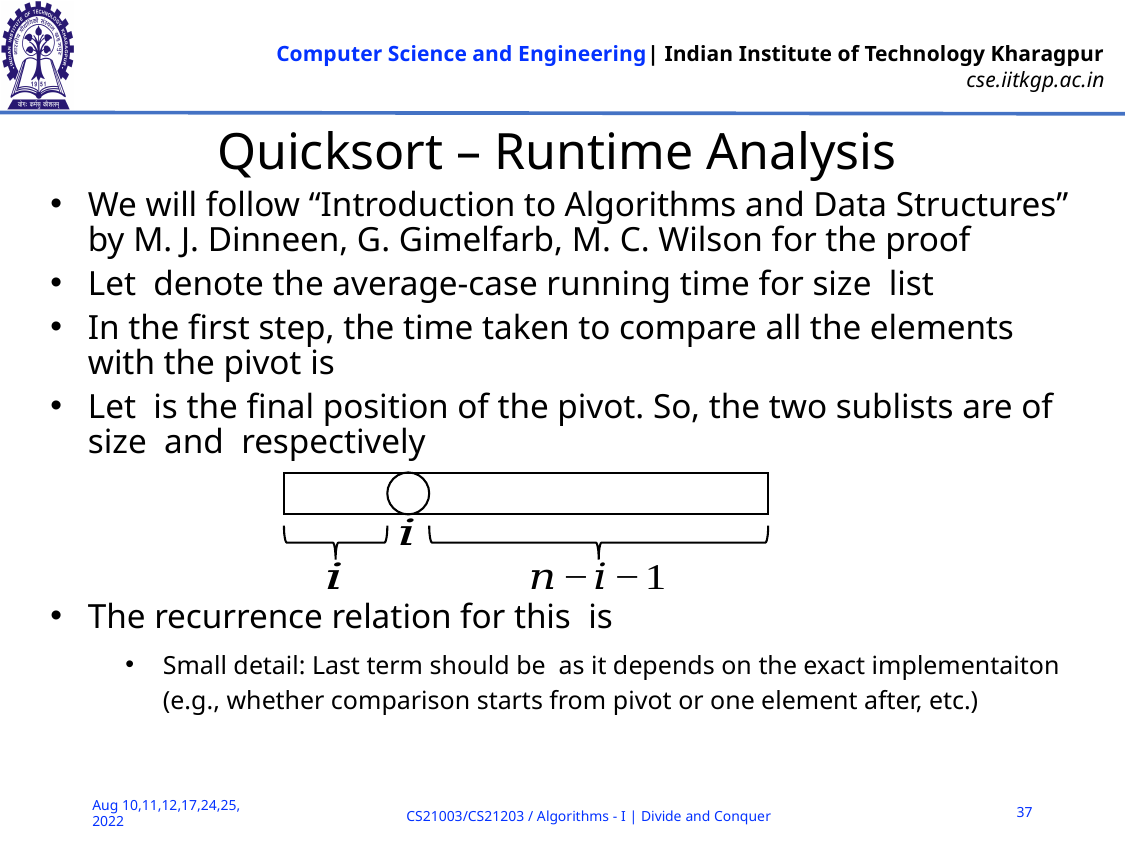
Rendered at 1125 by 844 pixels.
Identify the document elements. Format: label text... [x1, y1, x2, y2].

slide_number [77, 798, 274, 844]
picture [1, 1, 74, 110]
title Quicksort – Runtime Analysis [35, 78, 1078, 221]
text_box CS21003/CS21203 / Algorithms - I | Divide and Conquer [274, 798, 966, 833]
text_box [283, 472, 769, 598]
slide_number 37 [992, 790, 1048, 836]
